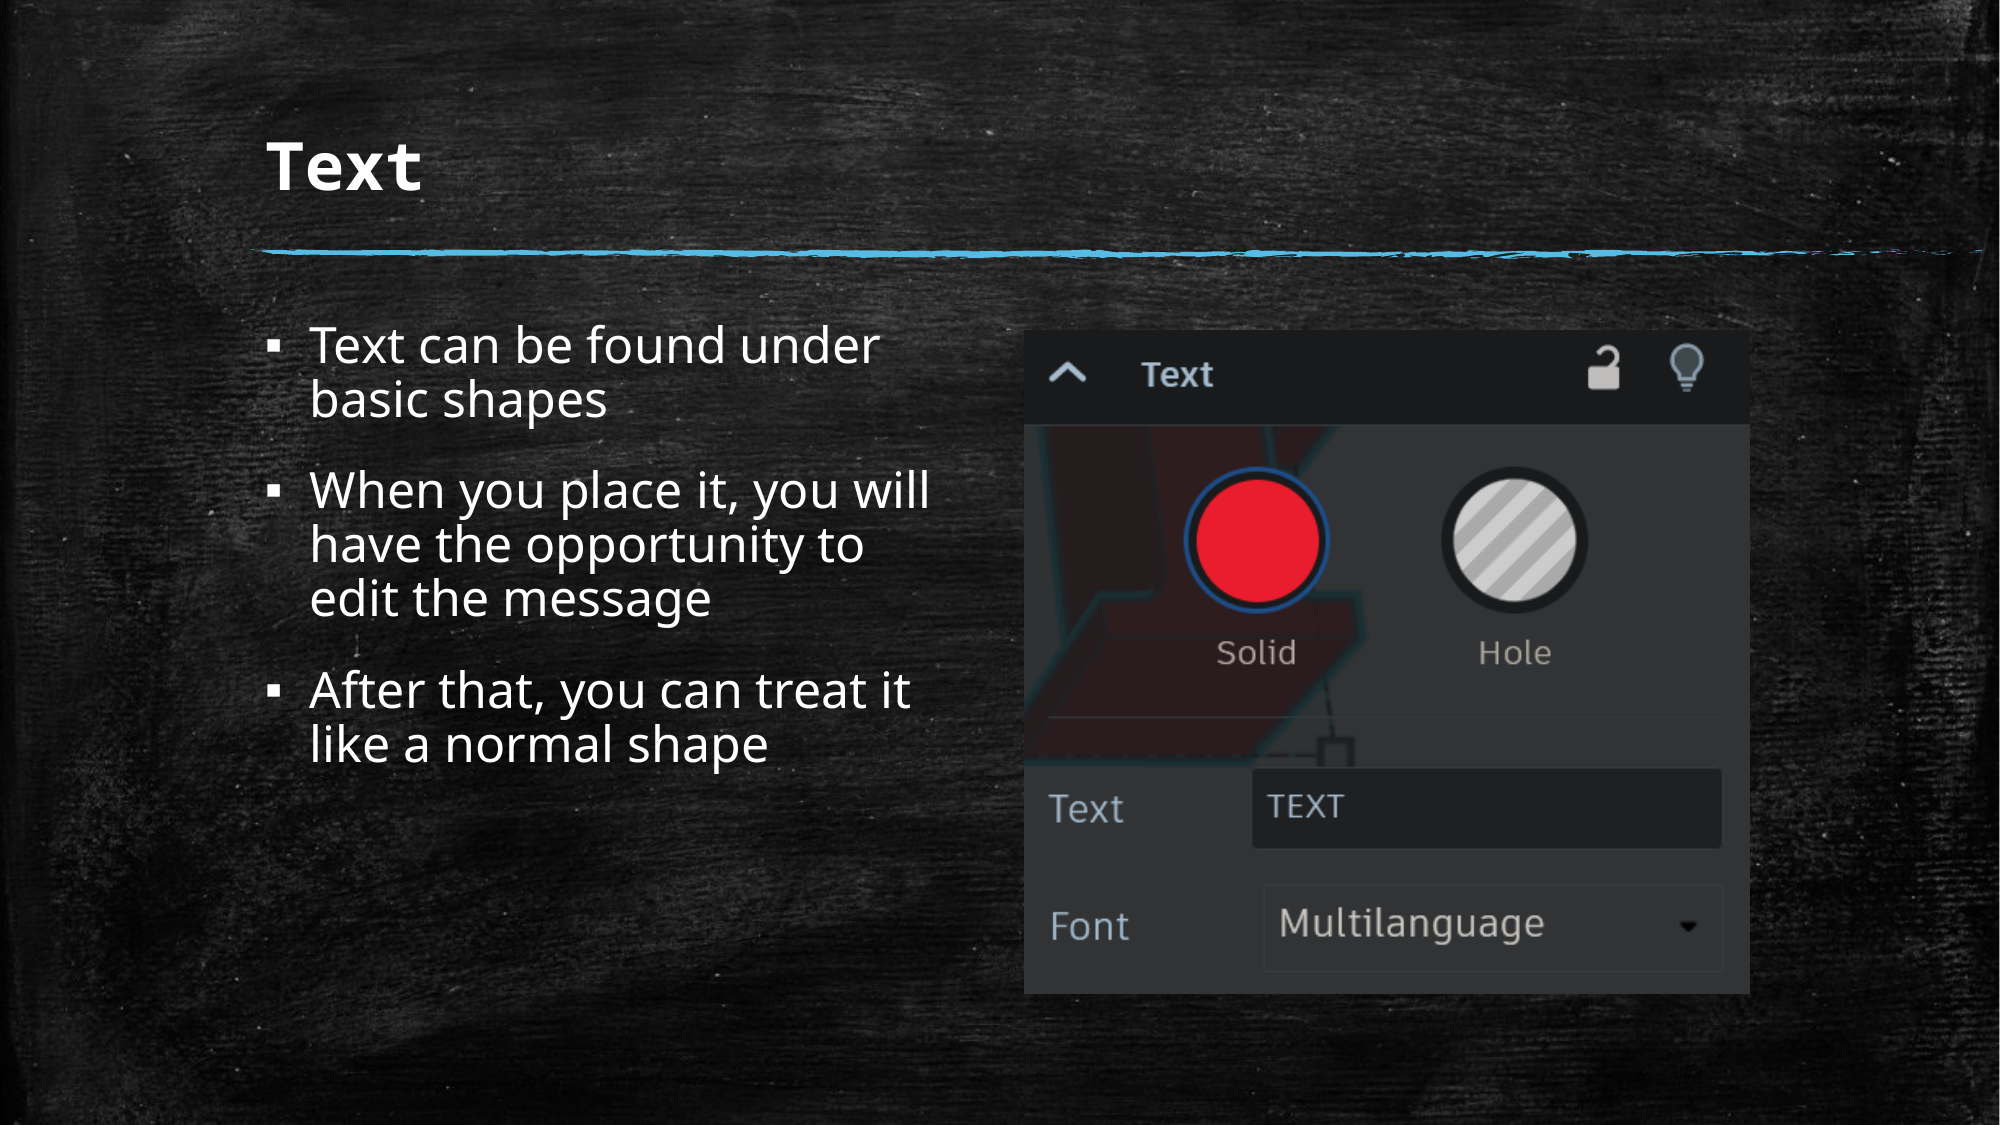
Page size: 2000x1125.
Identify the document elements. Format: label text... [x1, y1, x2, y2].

list Text can be found under basic shapes When you place it, you will have the opportunity to edit the message After that, you can treat it like a normal shape [249, 312, 975, 1013]
title Text [249, 45, 1750, 213]
picture [1024, 330, 1750, 994]
